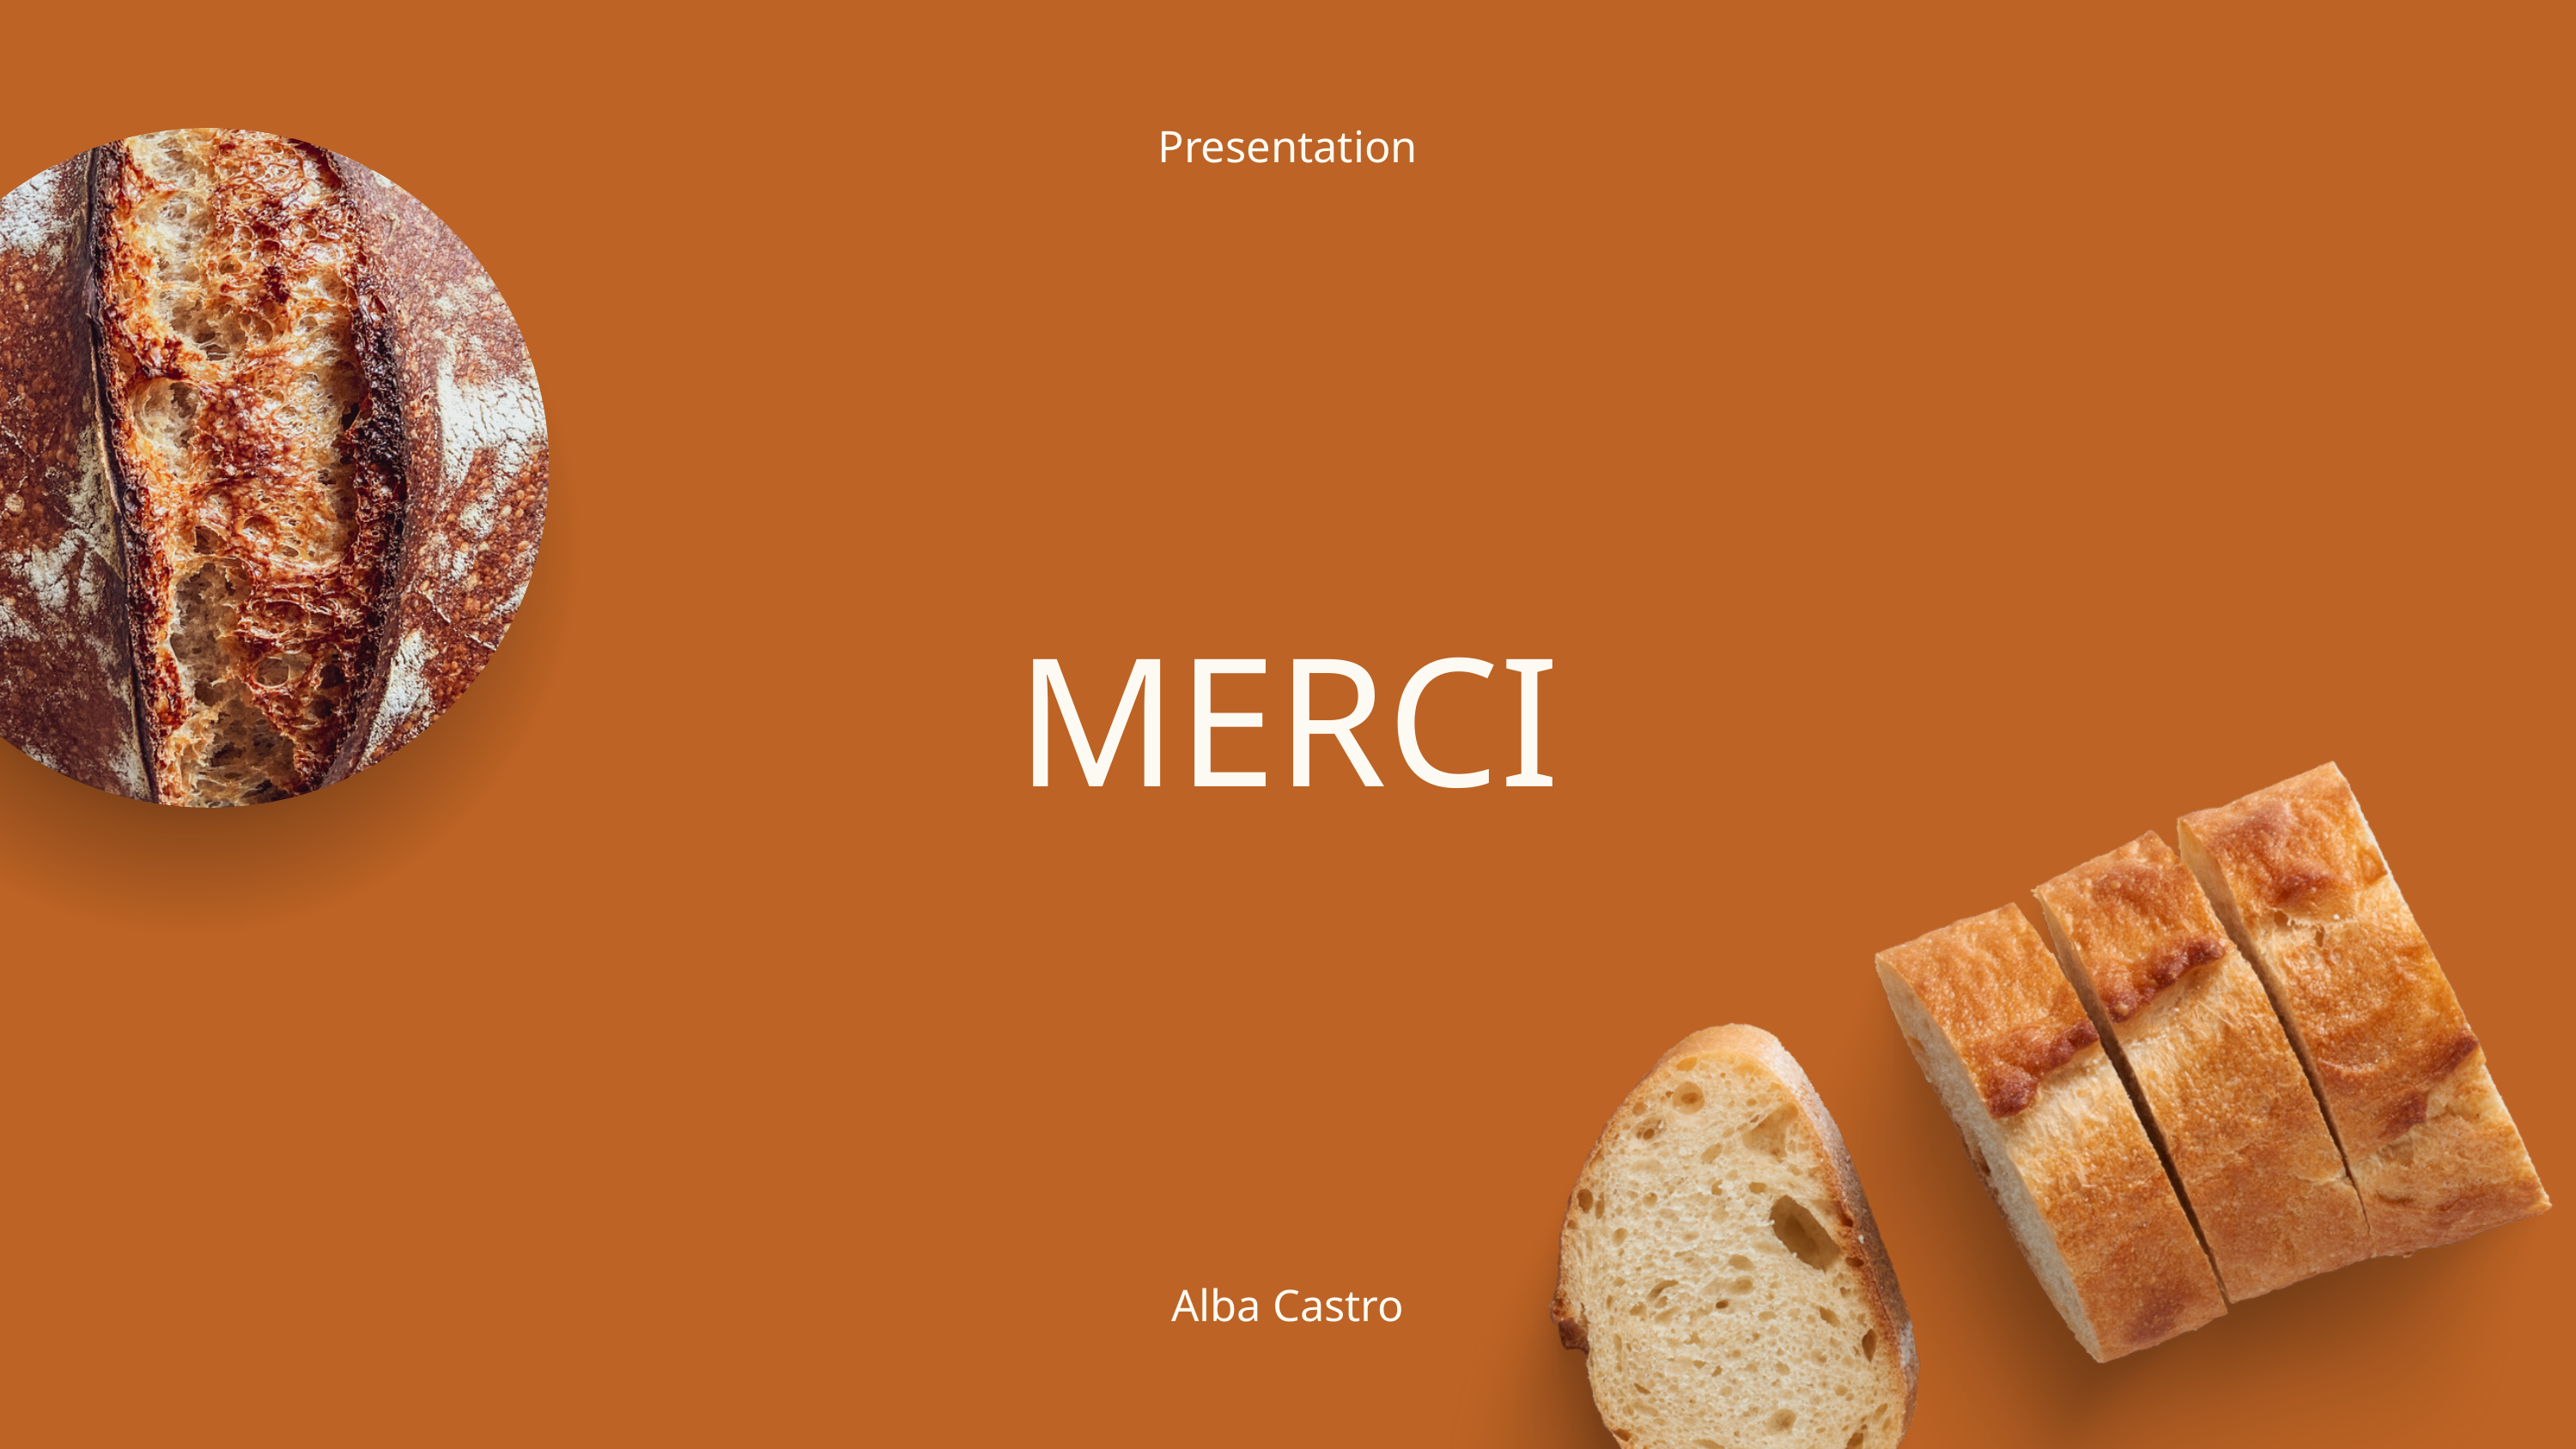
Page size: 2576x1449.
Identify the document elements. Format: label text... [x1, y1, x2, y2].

text_box Presentation [1042, 111, 1534, 172]
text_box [0, 127, 550, 809]
text_box [0, 153, 581, 936]
text_box [1434, 759, 2555, 1449]
text_box Alba Castro [1042, 1270, 1434, 1331]
text_box MERCI [639, 646, 1937, 822]
